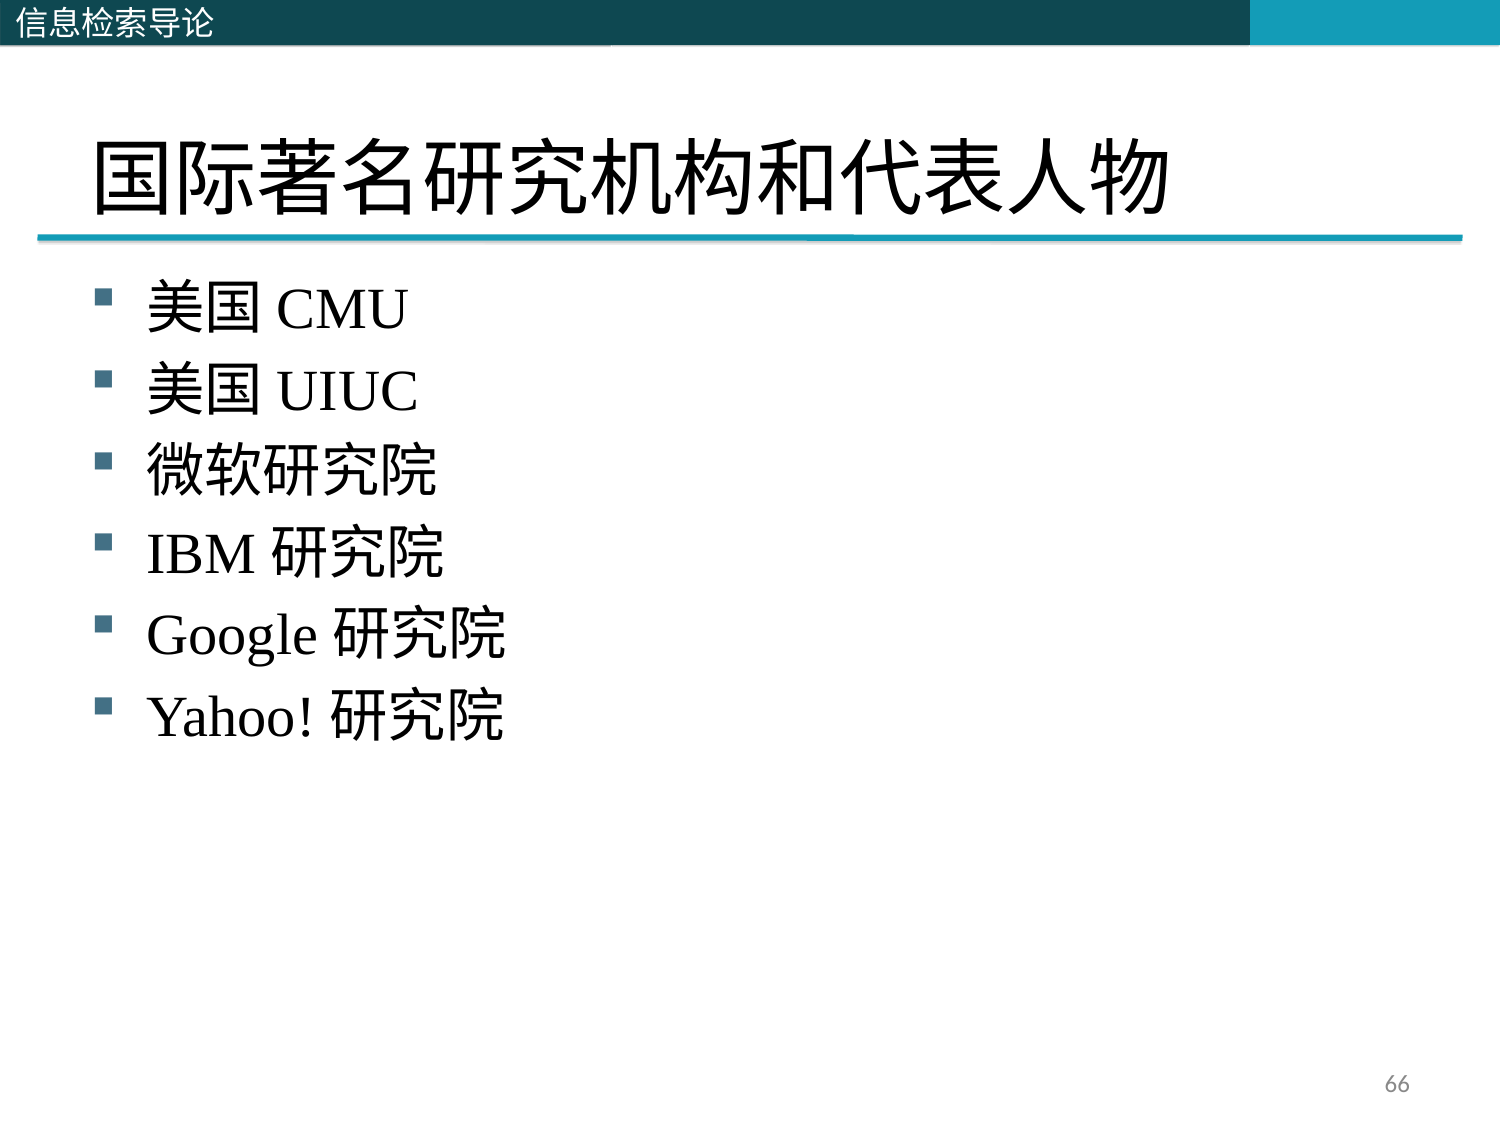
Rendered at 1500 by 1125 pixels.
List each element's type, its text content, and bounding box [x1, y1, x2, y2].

title 国际著名研究机构和代表人物 [75, 45, 1425, 233]
slide_number 66 [1074, 1062, 1425, 1103]
list 美国CMU 美国UIUC 微软研究院 IBM研究院 Google研究院 Yahoo!研究院 [75, 262, 1425, 1075]
